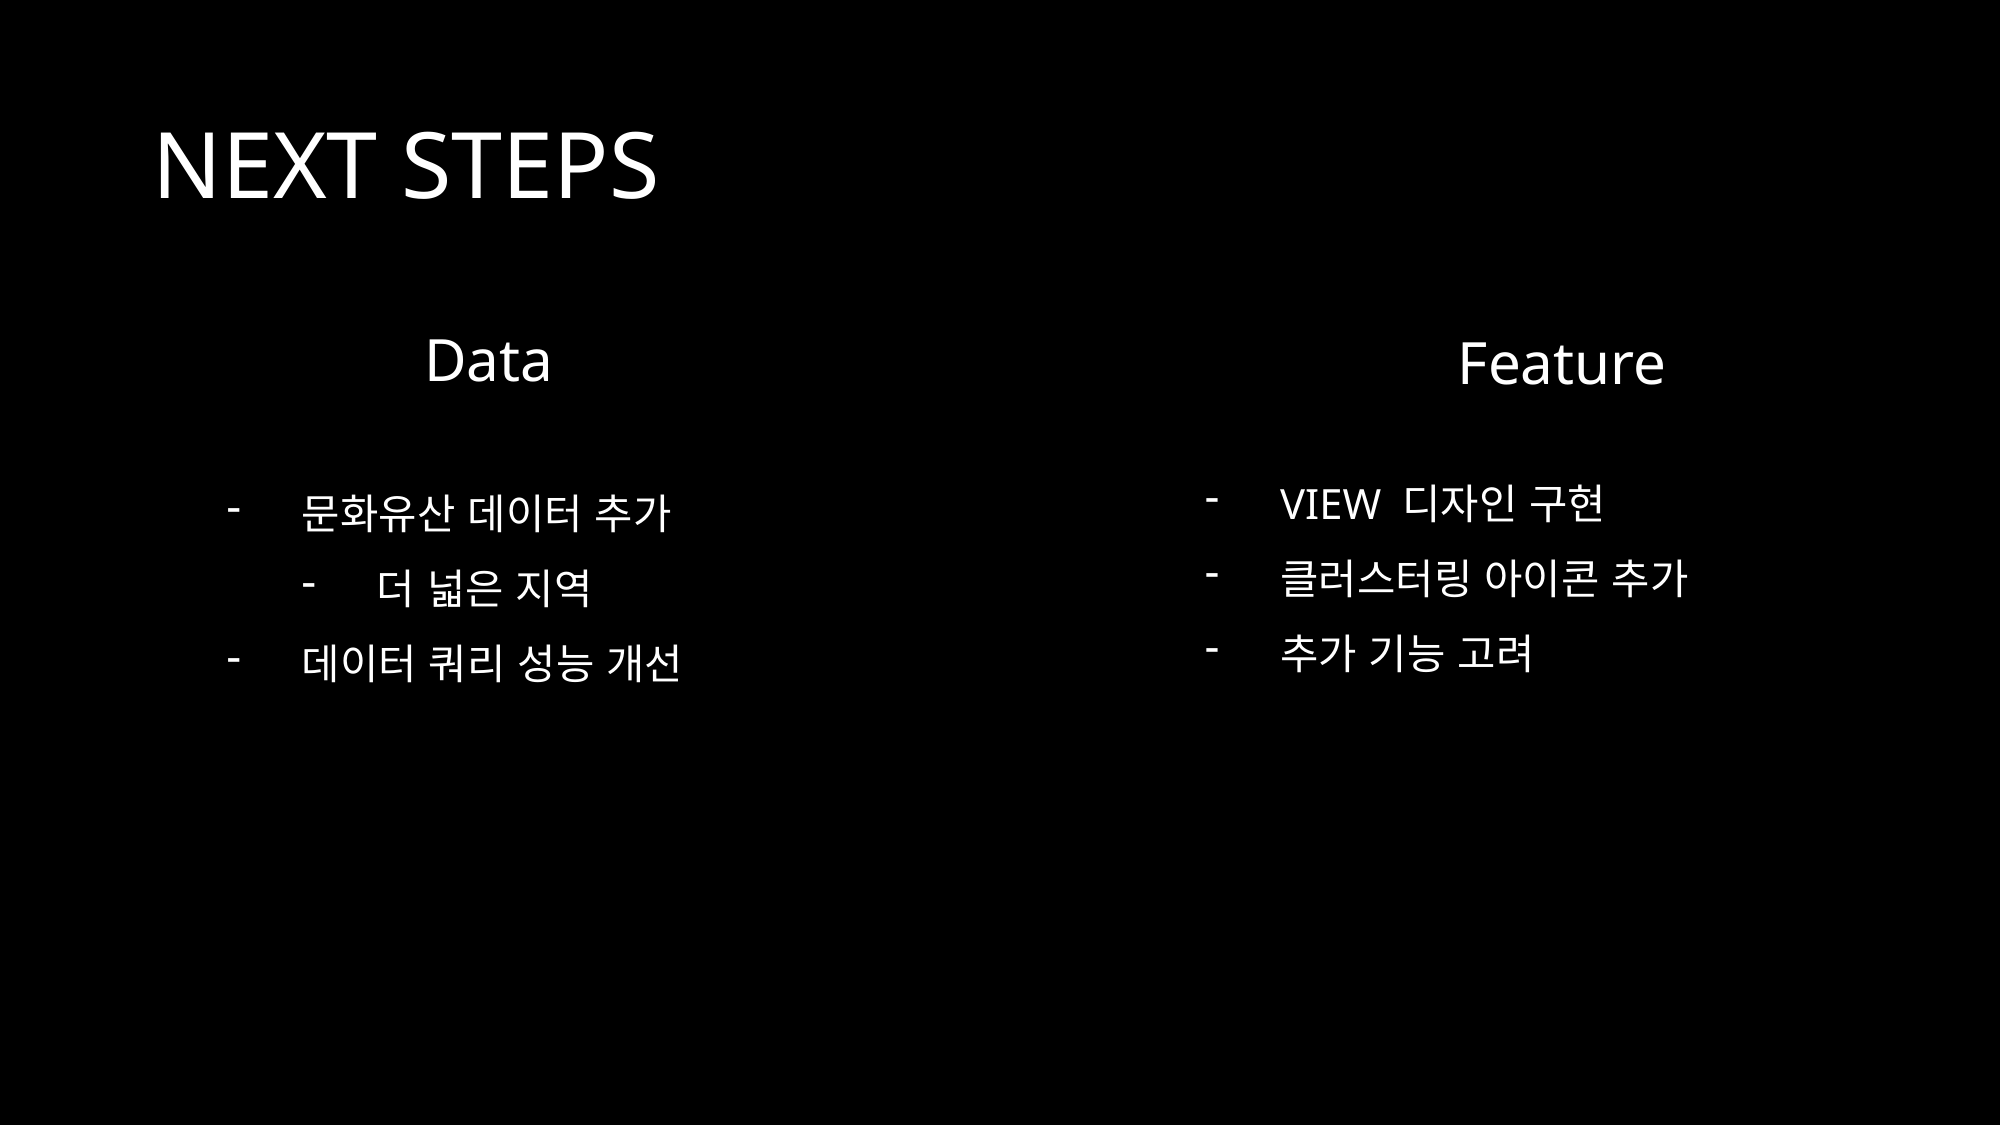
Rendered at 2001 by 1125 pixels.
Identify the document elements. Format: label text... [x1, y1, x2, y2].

text_box 문화유산 데이터 추가 더 넓은 지역 데이터 쿼리 성능 개선 [212, 455, 863, 746]
text_box Feature [1237, 318, 1888, 404]
text_box VIEW 디자인 구현 클러스터링 아이콘 추가 추가 기능 고려 [1190, 445, 1841, 736]
text_box Data [163, 315, 814, 401]
title NEXT STEPS [137, 59, 1863, 278]
